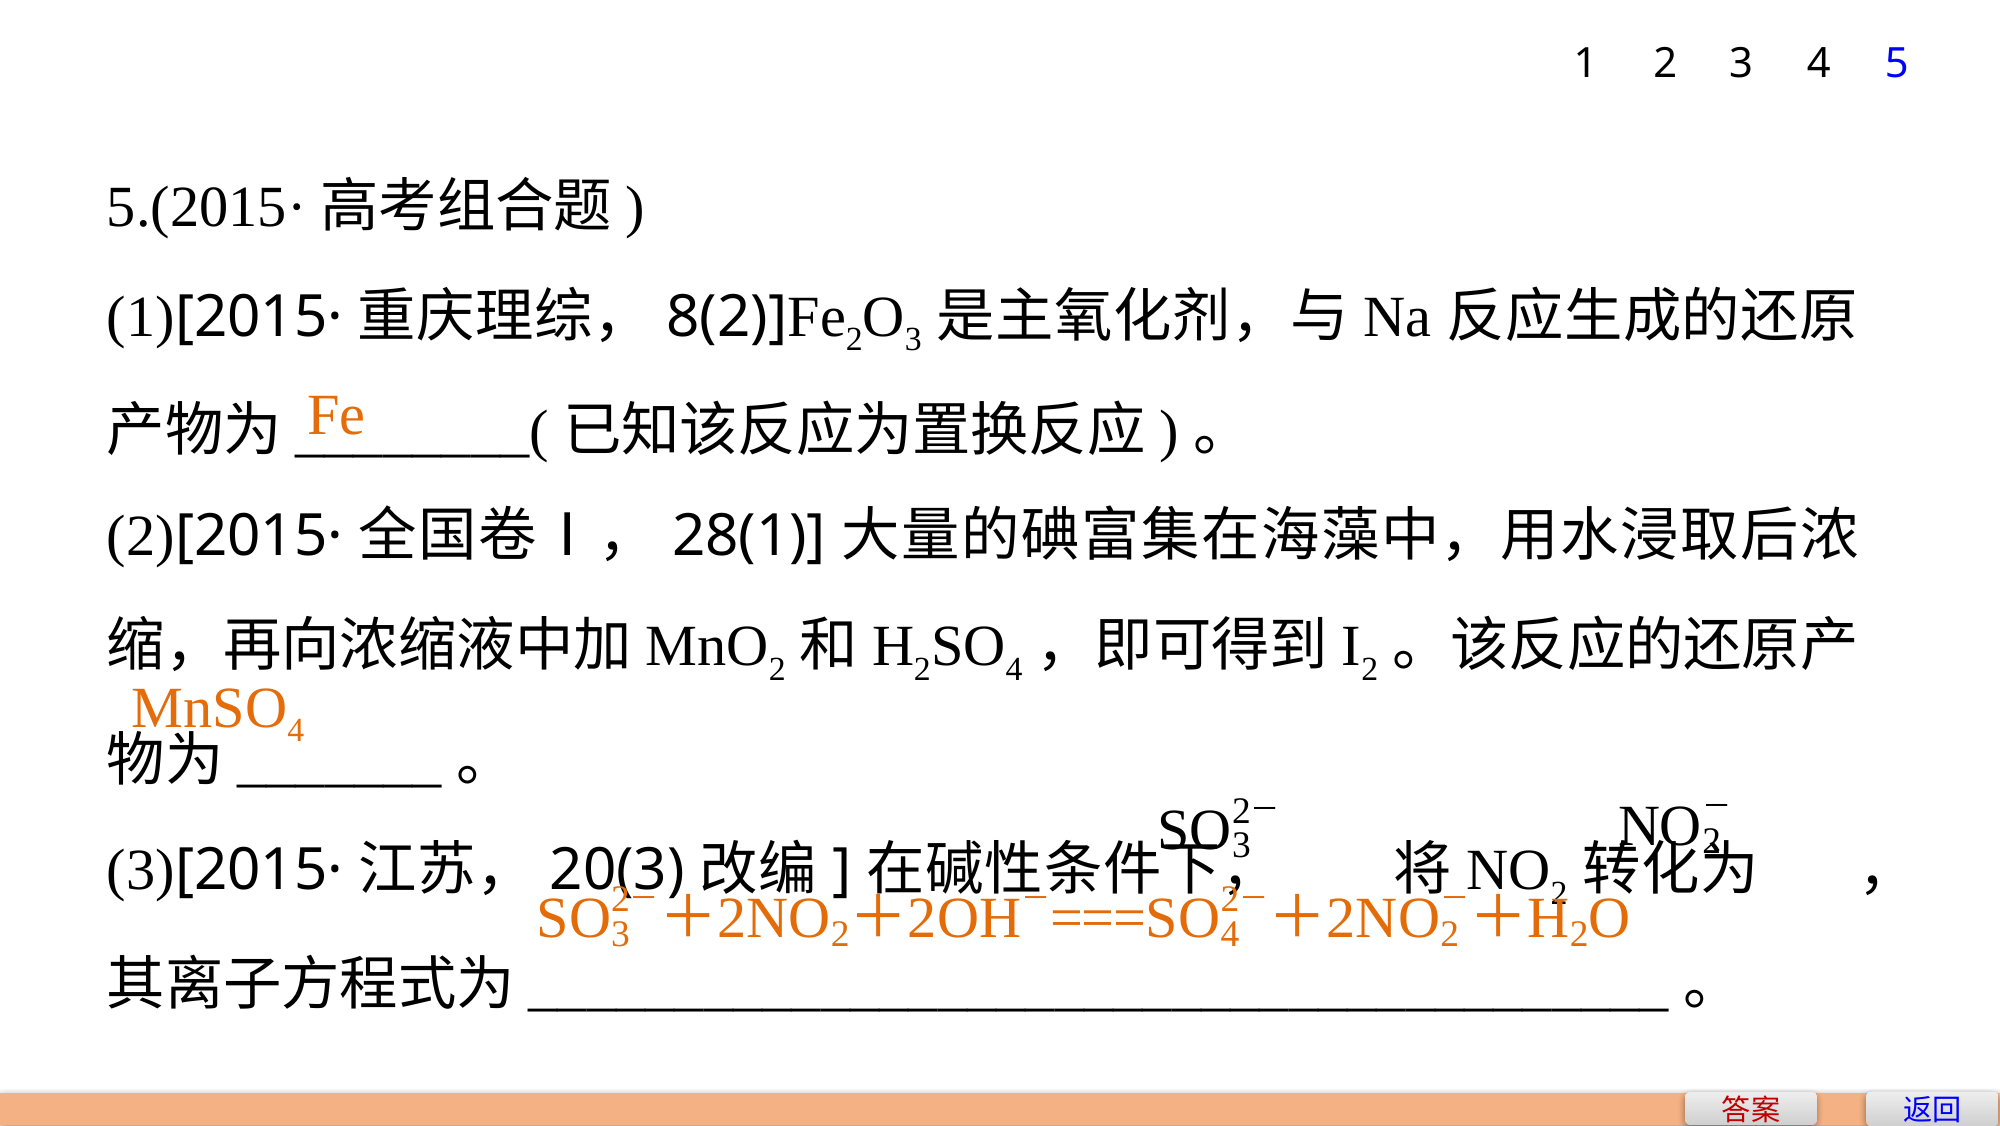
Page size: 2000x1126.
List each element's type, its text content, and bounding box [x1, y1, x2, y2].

text_box Fe [292, 333, 381, 454]
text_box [1157, 779, 1324, 866]
text_box 2 [1634, 13, 1696, 108]
text_box 答案 [1684, 1091, 1819, 1126]
text_box 返回 [1865, 1090, 2000, 1126]
text_box MnSO4 [117, 661, 320, 757]
text_box [1817, 1092, 1864, 1126]
text_box [0, 1092, 1684, 1126]
text_box 4 [1786, 13, 1852, 108]
text_box 5.(2015·高考组合题) (1)[2015·重庆理综，8(2)]Fe2O3是主氧化剂，与Na反应生成的还原产物为________(已知该反应为置换反应)。 (2)[2015·全国卷Ⅰ，28(1)]大量的碘富集在海藻中，用水浸取后浓缩，再向浓缩液中加MnO2和H2SO4，即可得到I2。该反应的还原产物为_______。 (3)[2015·江苏，20(3)改编]在碱性条件下， 将NO2转化为 ， 其离子方程式为_______________________________________。 [92, 125, 1873, 1024]
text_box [1617, 775, 1784, 904]
text_box 5 [1868, 13, 1926, 108]
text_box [536, 868, 1678, 981]
text_box 1 [1552, 13, 1619, 108]
text_box 3 [1712, 13, 1770, 108]
